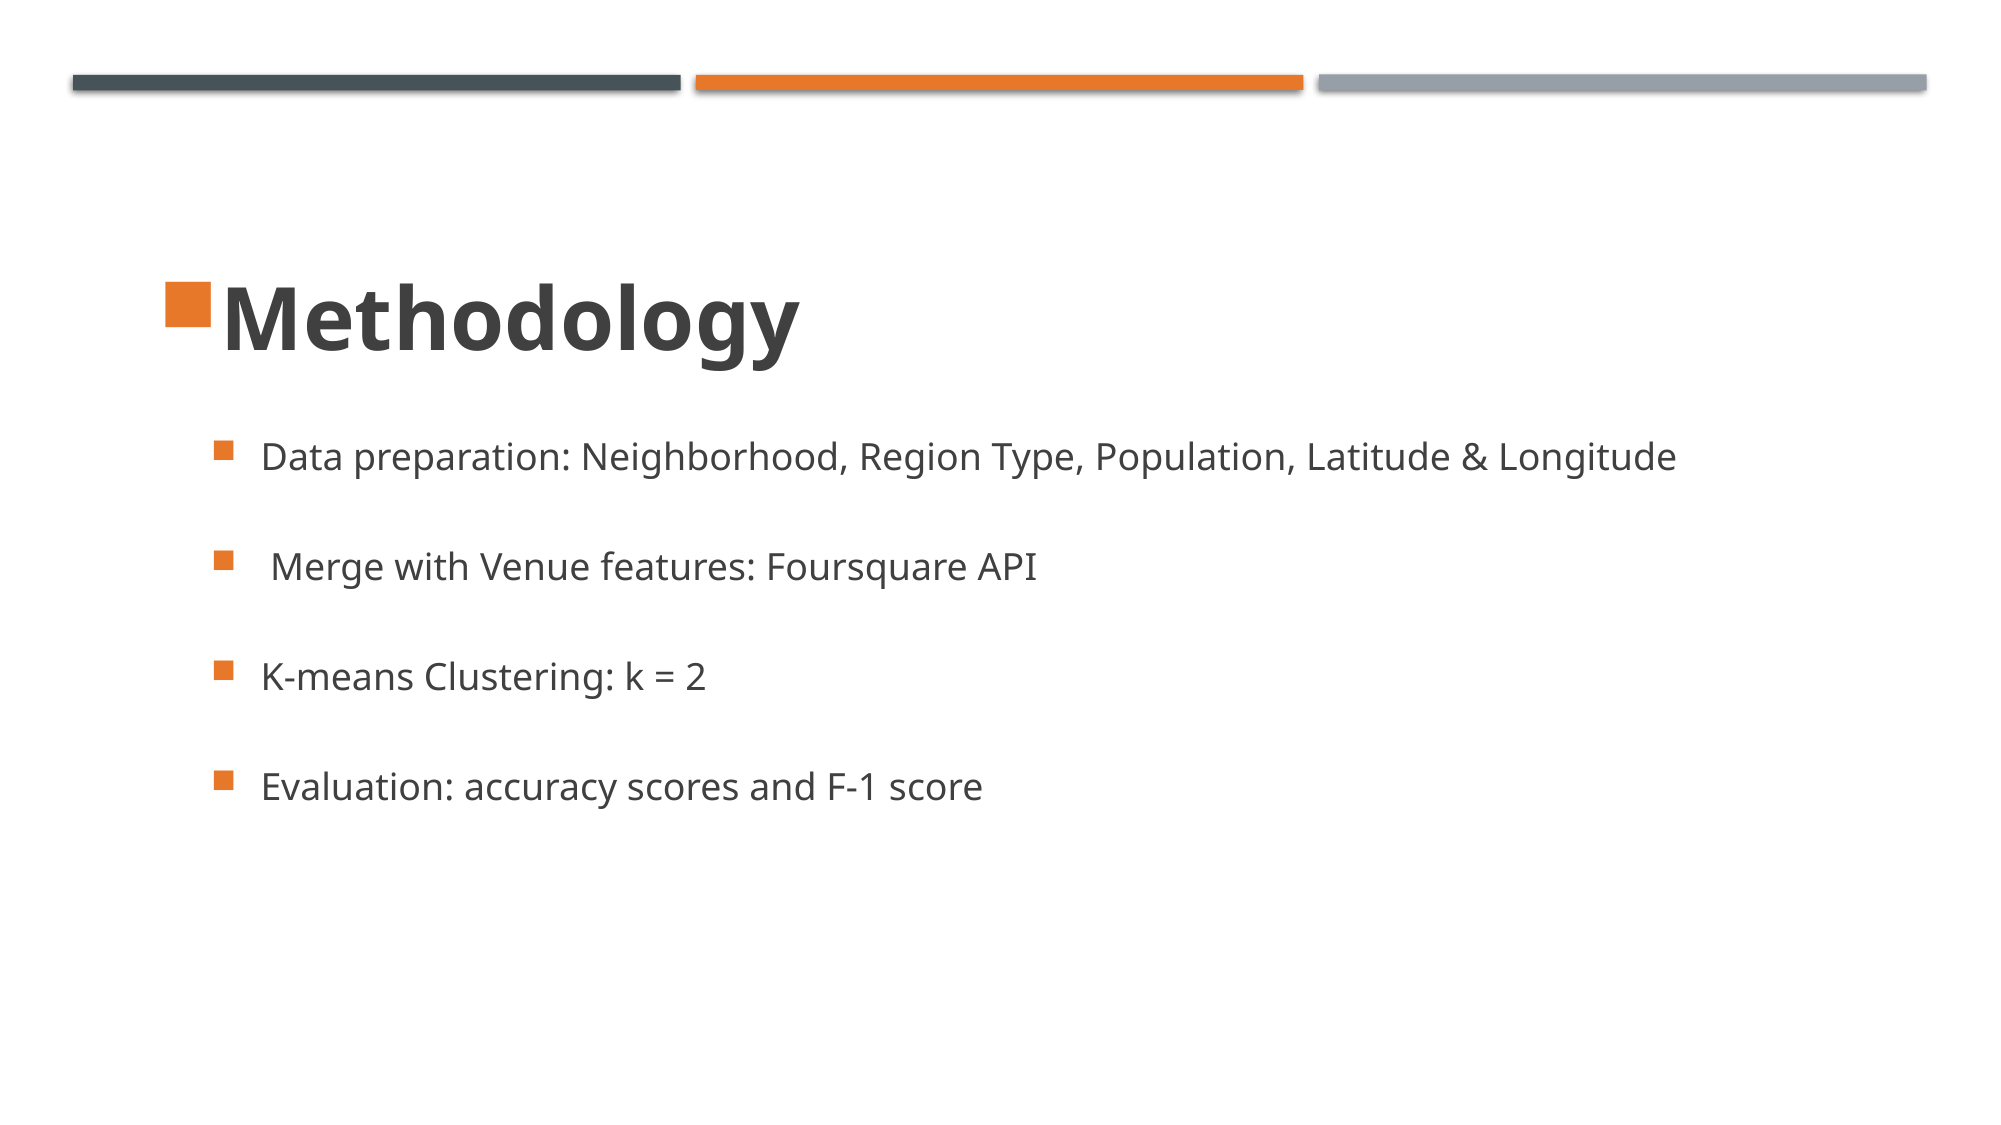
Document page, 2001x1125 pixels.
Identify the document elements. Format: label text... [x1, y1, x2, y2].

list Methodology Data preparation: Neighborhood, Region Type, Population, Latitude & Longitude Merge with Venue features: Foursquare API K-means Clustering: k = 2 Evaluation: accuracy scores and F-1 score [142, 78, 1774, 888]
